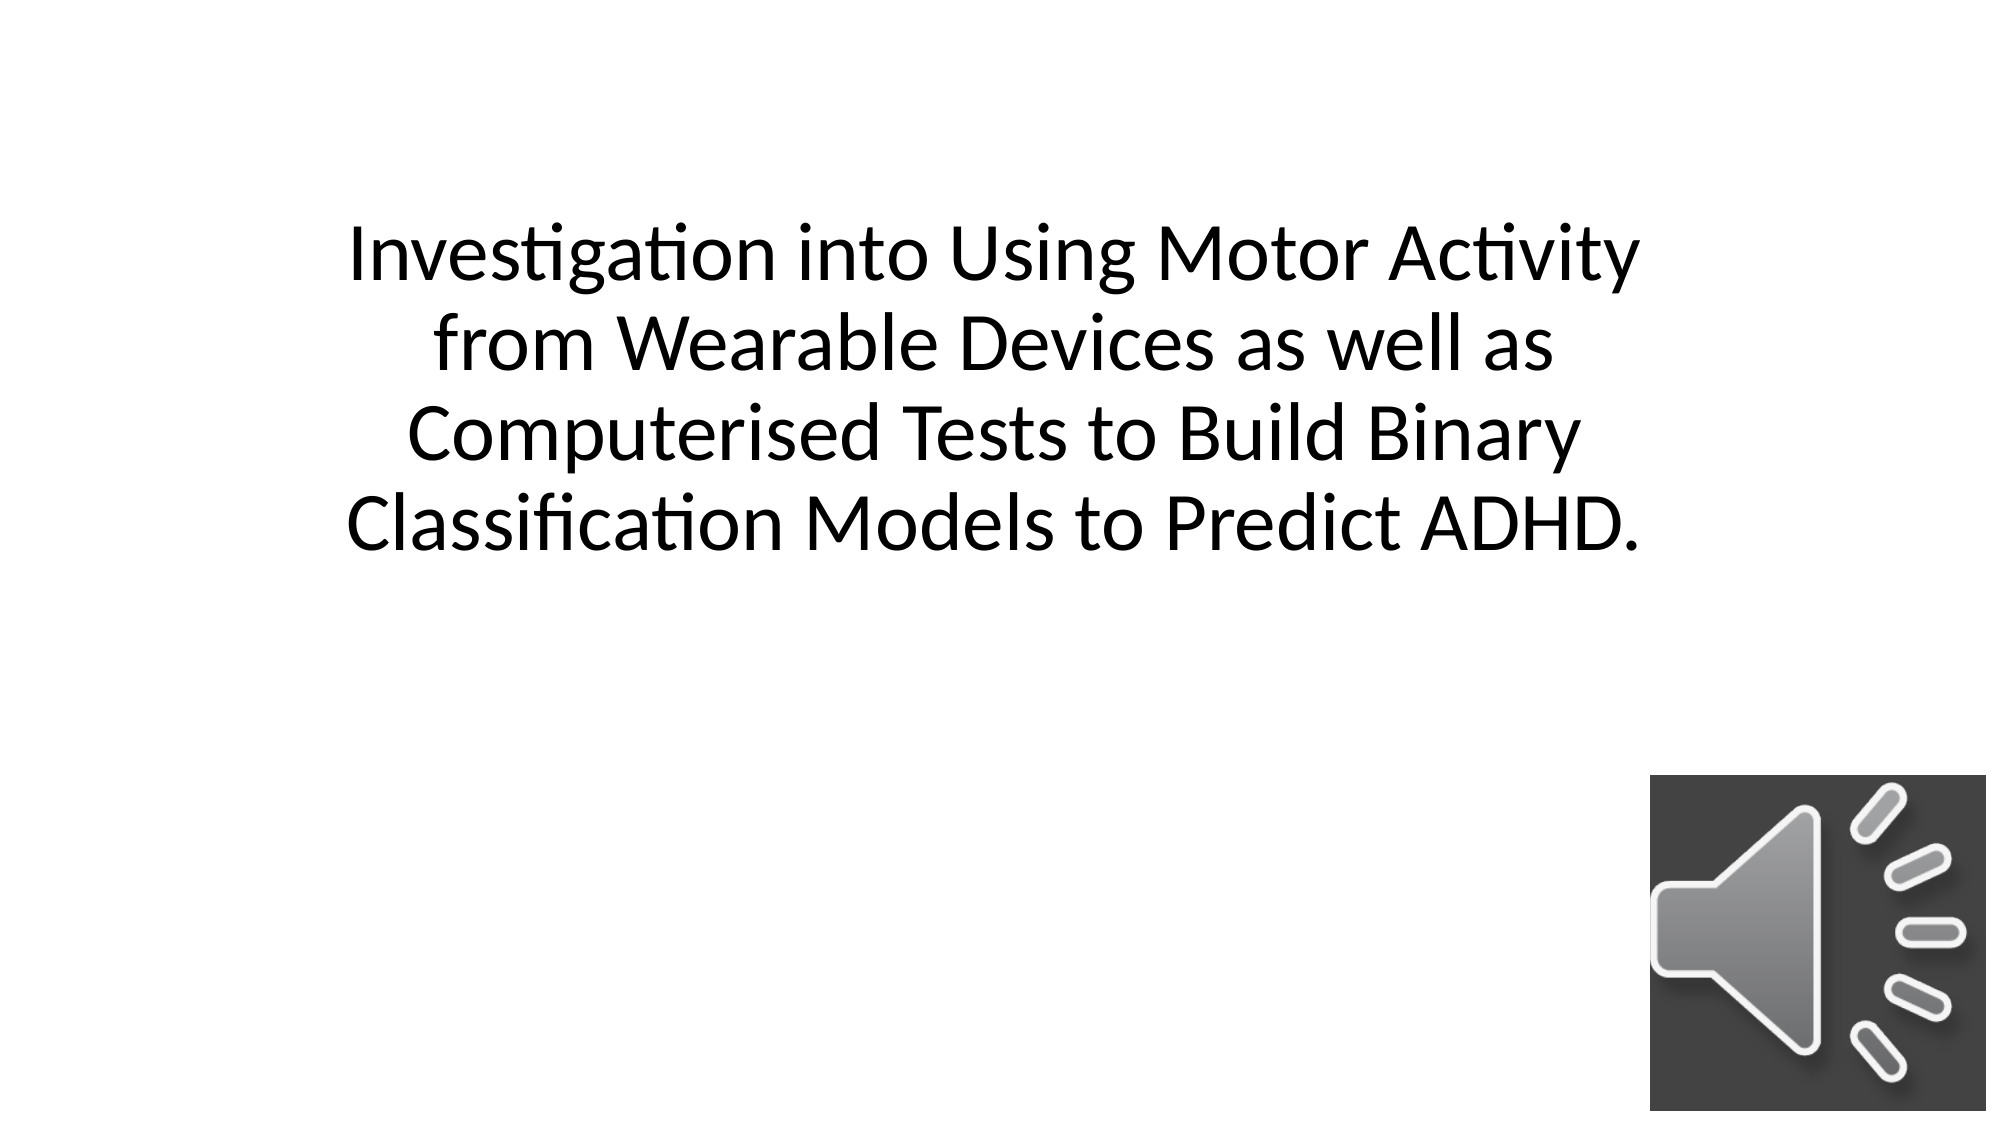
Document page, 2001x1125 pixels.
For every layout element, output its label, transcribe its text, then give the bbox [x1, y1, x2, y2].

title Investigation into Using Motor Activity from Wearable Devices as well as Computerised Tests to Build Binary Classification Models to Predict ADHD. [245, 184, 1746, 576]
picture [1648, 773, 1987, 1112]
